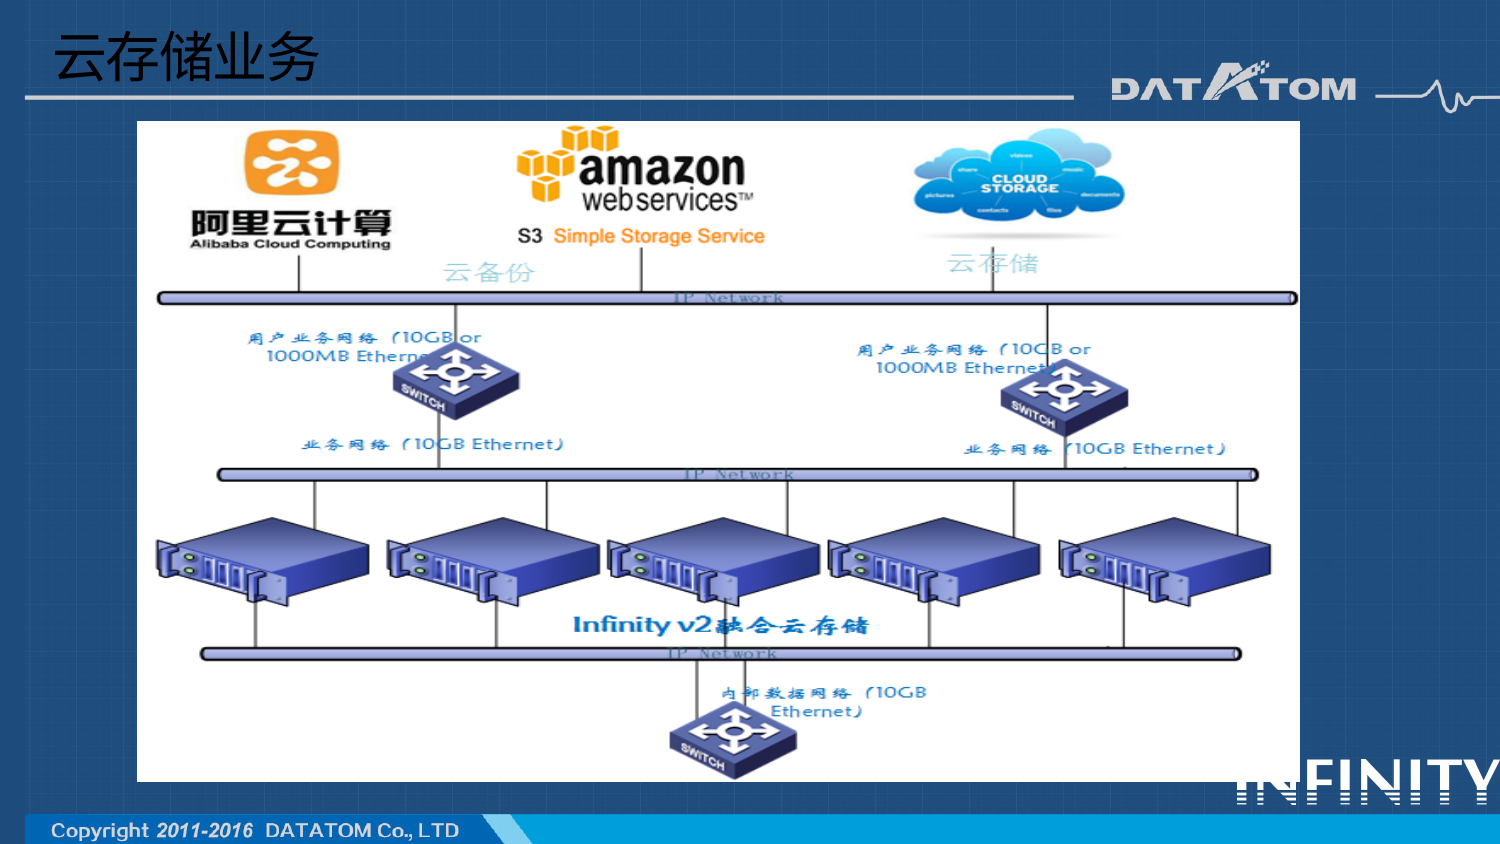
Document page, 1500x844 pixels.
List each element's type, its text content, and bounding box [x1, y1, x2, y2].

title 云存储业务 [37, 21, 1410, 97]
picture [24, 0, 1500, 844]
